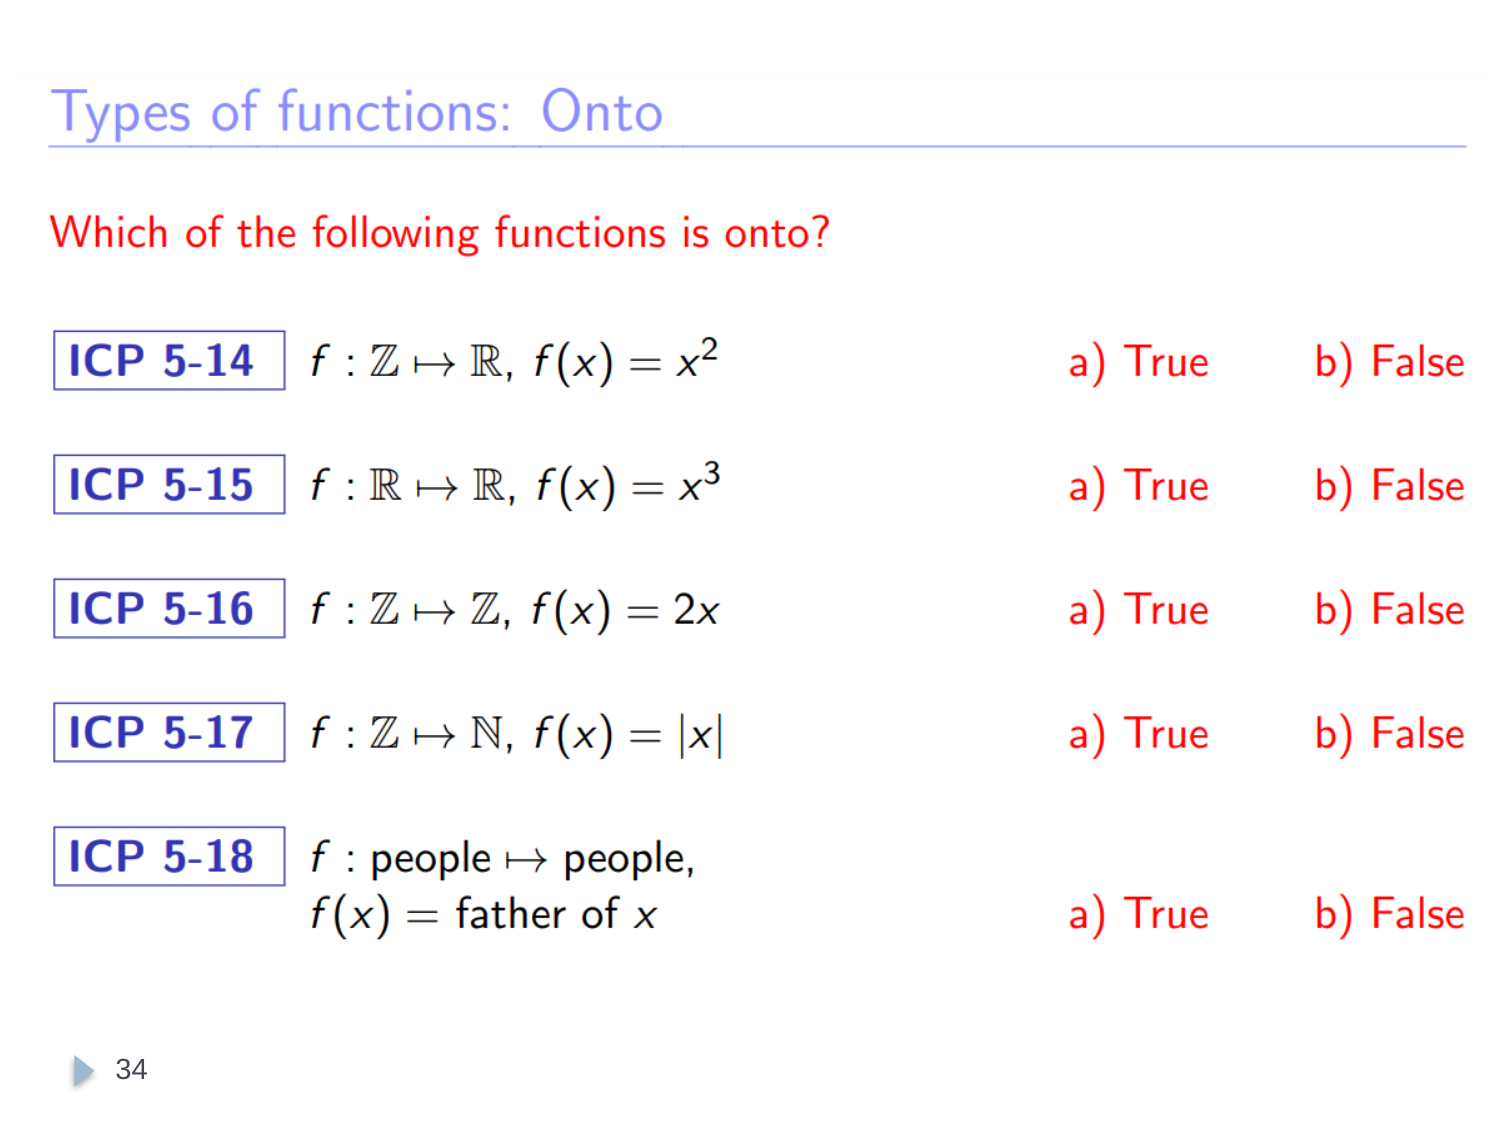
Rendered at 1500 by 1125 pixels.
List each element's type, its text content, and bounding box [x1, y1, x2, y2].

picture [10, 73, 1489, 1052]
slide_number 34 [100, 1064, 426, 1103]
